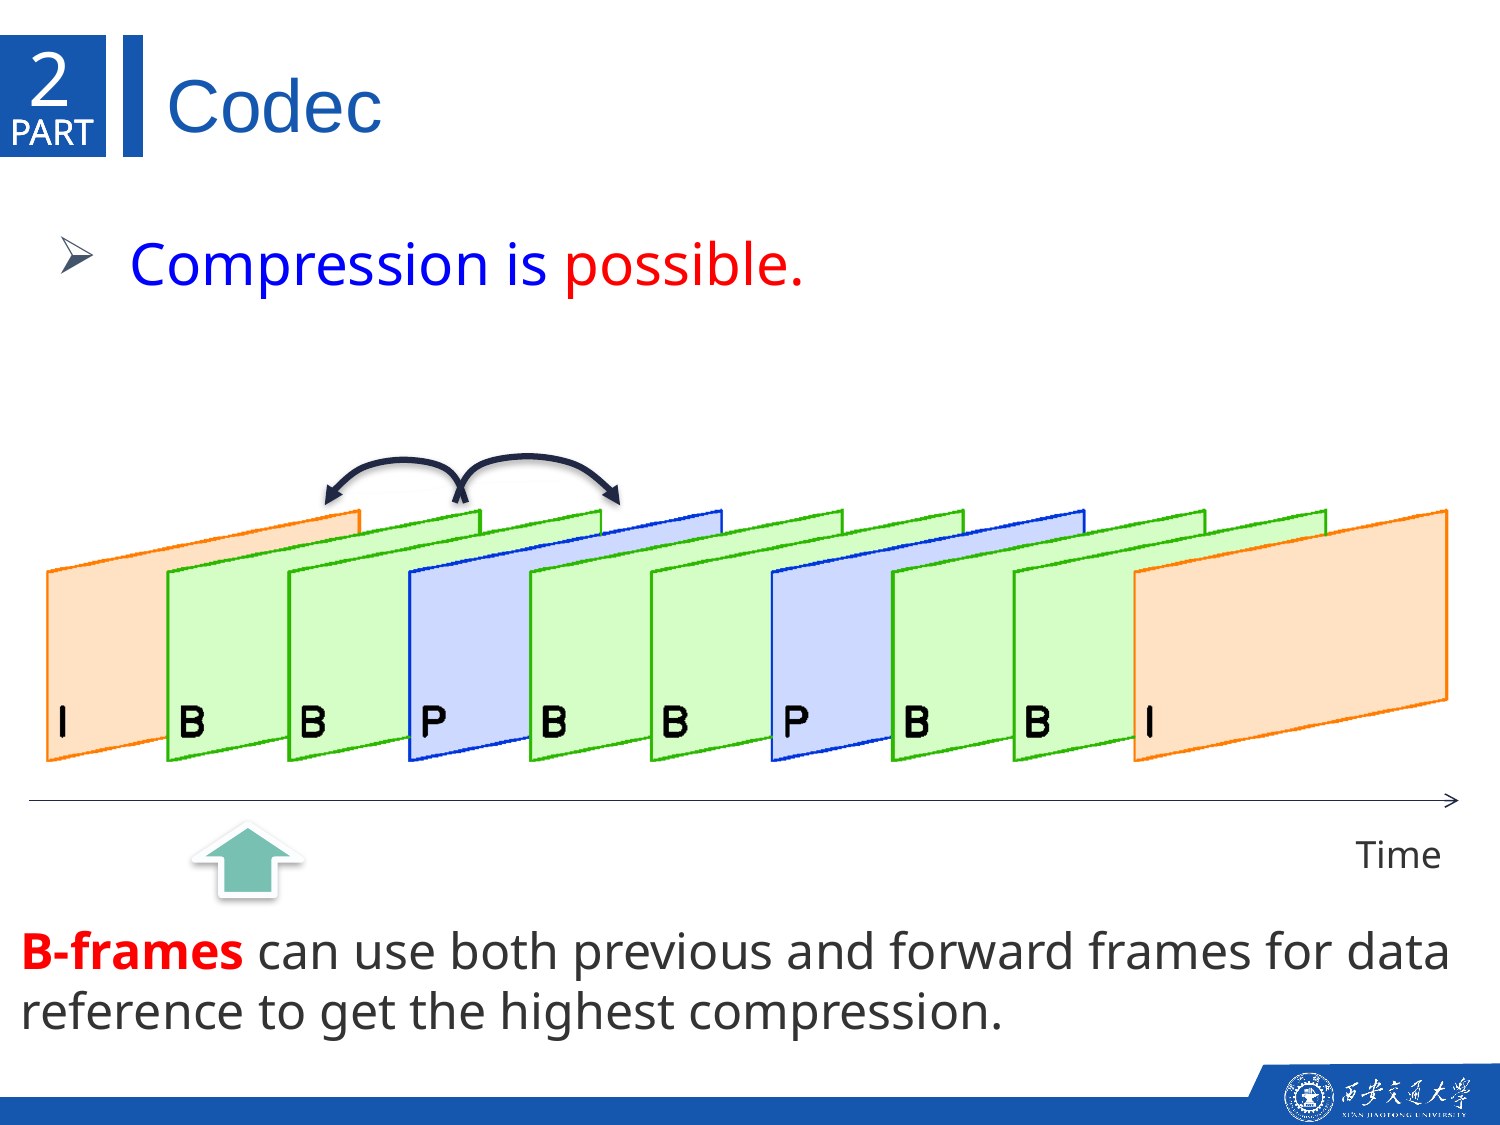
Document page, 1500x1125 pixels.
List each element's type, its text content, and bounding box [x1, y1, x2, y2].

picture [10, 469, 1490, 783]
text_box [122, 34, 144, 158]
text_box Time [1340, 824, 1458, 884]
text_box [0, 34, 107, 158]
text_box Codec [151, 50, 398, 156]
text_box Compression is possible. [41, 184, 1447, 469]
text_box PART [9, 109, 95, 153]
text_box B‑frames can use both previous and forward frames for data reference to get the highest compression. [5, 912, 1500, 1047]
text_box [324, 481, 561, 494]
text_box 2 [14, 23, 87, 109]
text_box [194, 824, 302, 895]
text_box [359, 459, 447, 469]
text_box [473, 456, 585, 469]
